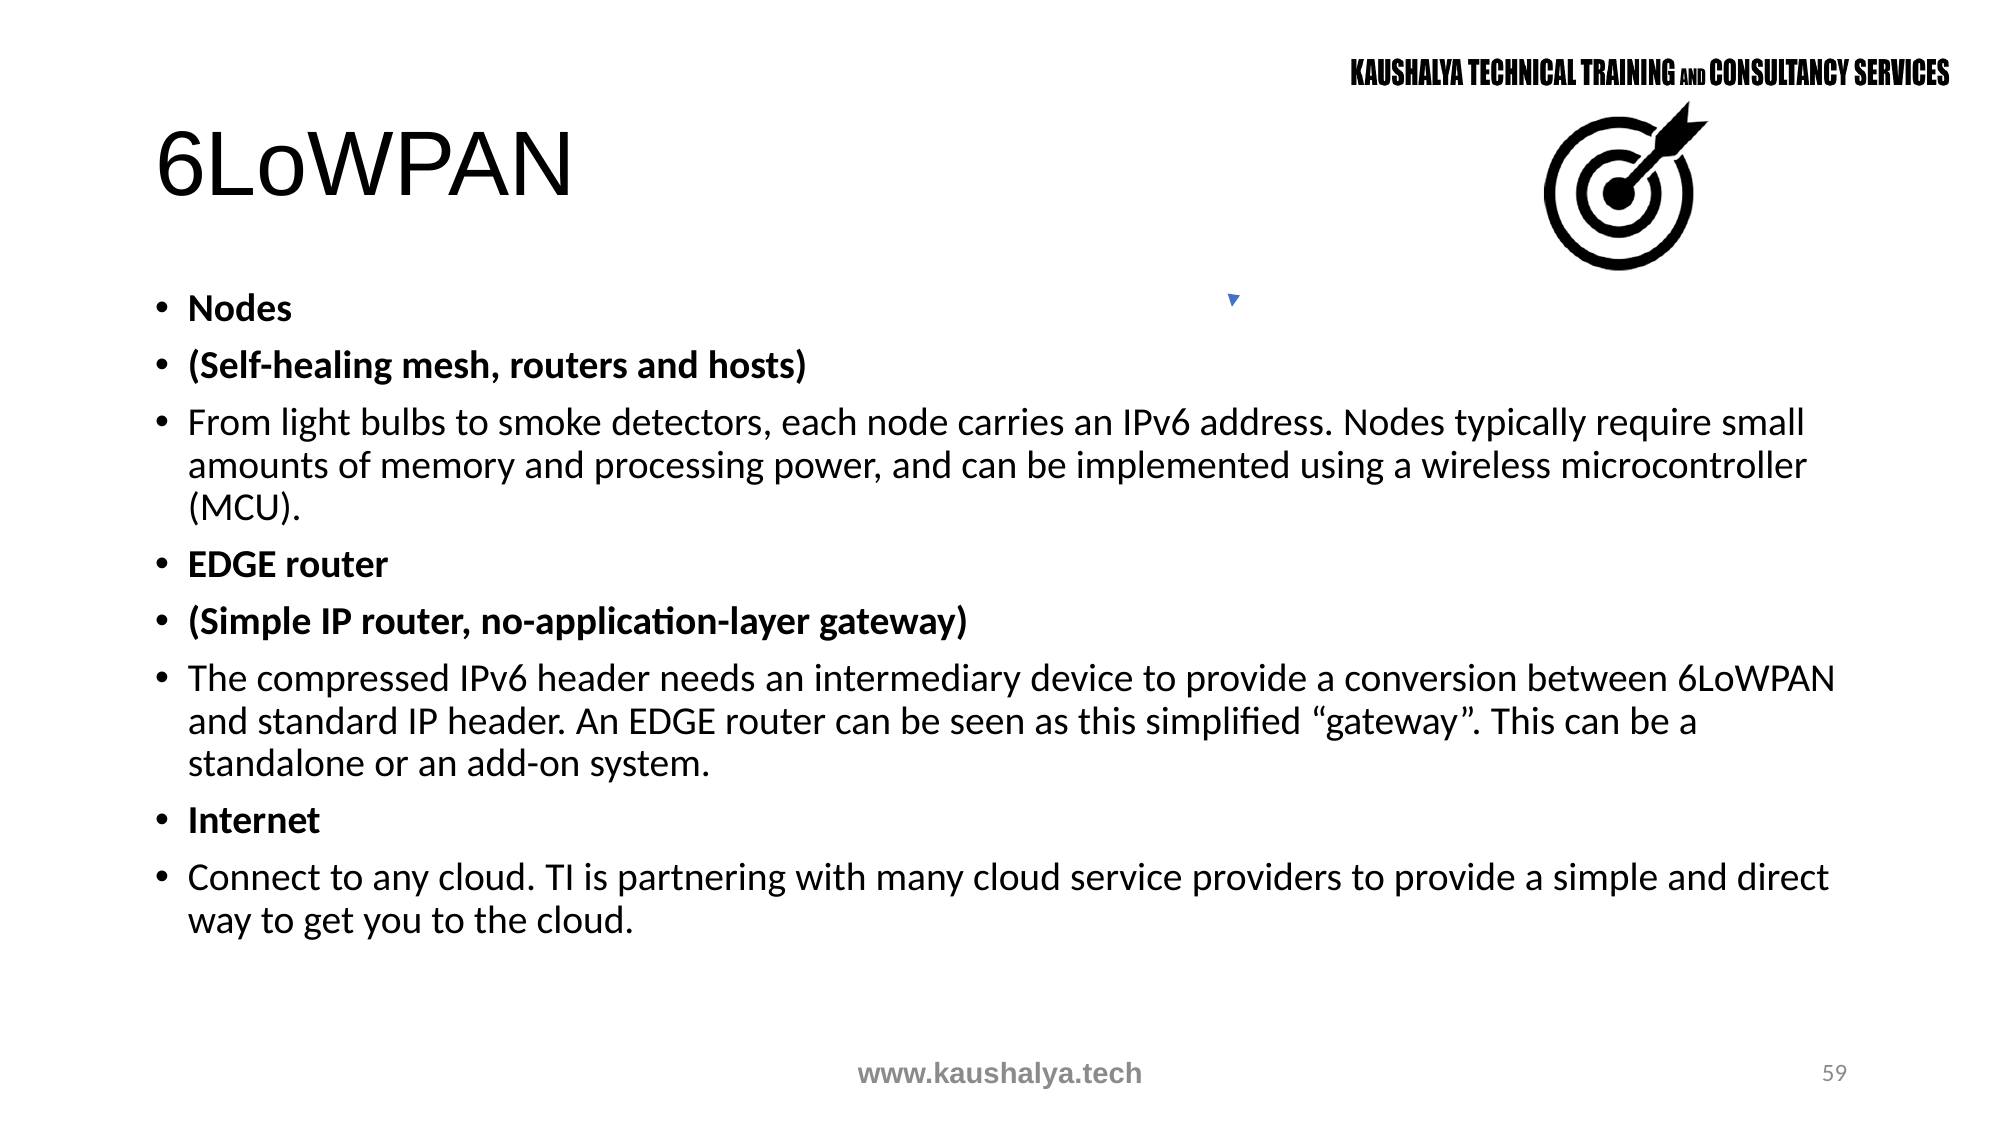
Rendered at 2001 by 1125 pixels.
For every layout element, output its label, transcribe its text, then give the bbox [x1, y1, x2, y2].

footer www.kaushalya.tech [663, 1041, 1338, 1103]
title 6LoWPAN [140, 53, 1320, 278]
picture [1320, 33, 1976, 280]
slide_number 59 [1413, 1041, 1863, 1103]
list Nodes (Self-healing mesh, routers and hosts) From light bulbs to smoke detectors, each node carries an IPv6 address. Nodes typically require small amounts of memory and processing power, and can be implemented using a wireless microcontroller (MCU). EDGE router (Simple IP router, no-application-layer gateway) The compressed IPv6 header needs an intermediary device to provide a conversion between 6LoWPAN and standard IP header. An EDGE router can be seen as this simplified “gateway”. This can be a standalone or an add-on system. Internet Connect to any cloud. TI is partnering with many cloud service providers to provide a simple and direct way to get you to the cloud. [140, 280, 1863, 1014]
